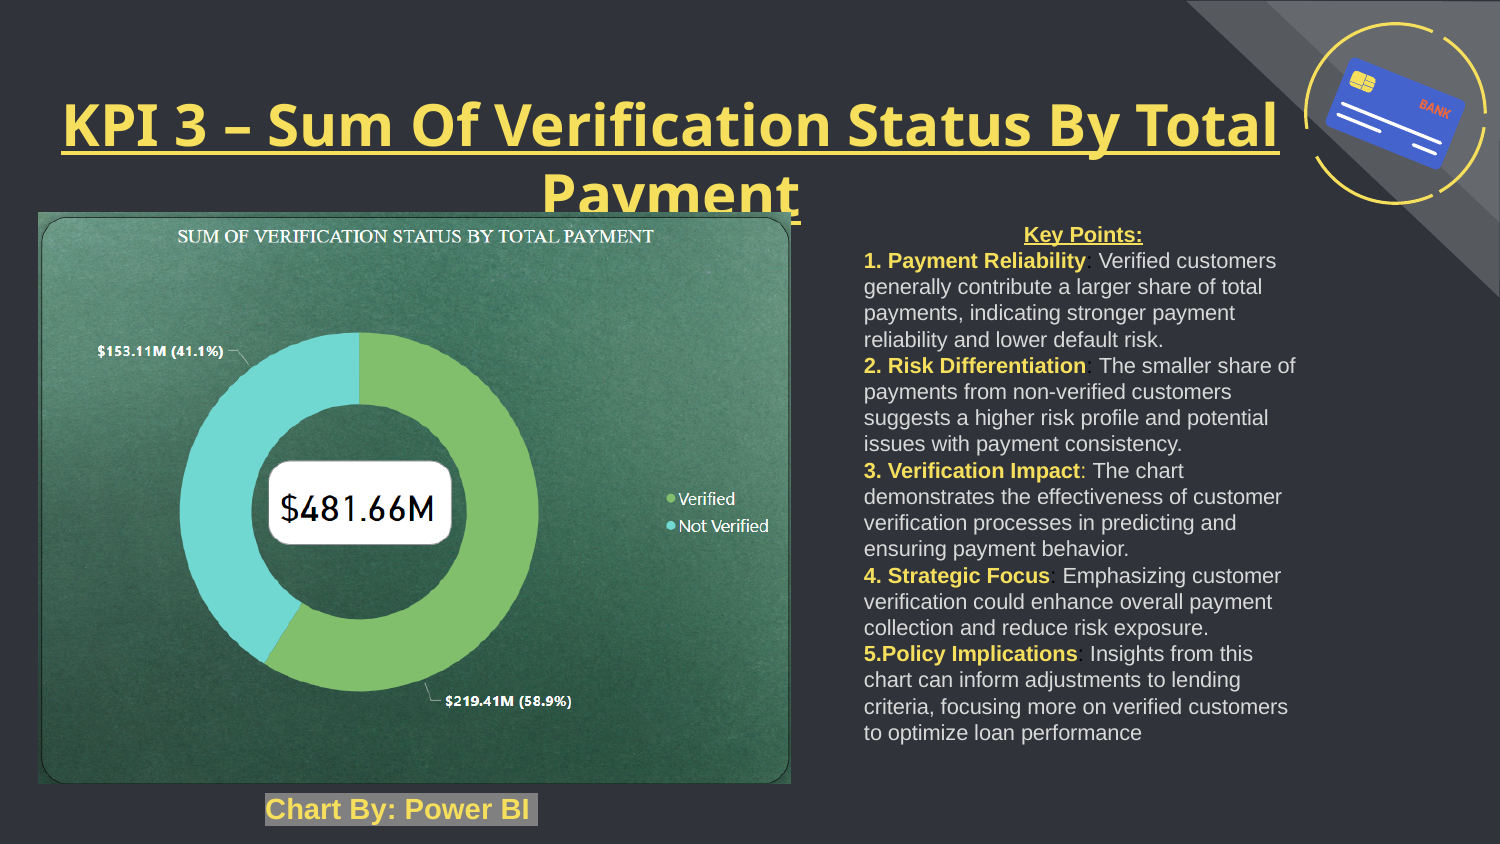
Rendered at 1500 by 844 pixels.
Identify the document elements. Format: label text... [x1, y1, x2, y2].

title KPI 3 – Sum Of Verification Status By Total Payment [38, 72, 1303, 167]
text_box Chart By: Power BI [0, 783, 837, 833]
text_box Key Points: 1. Payment Reliability: Verified customers generally contribute a larger share of total payments, indicating stronger payment reliability and lower default risk. 2. Risk Differentiation: The smaller share of payments from non-verified customers suggests a higher risk profile and potential issues with payment consistency. 3. Verification Impact: The chart demonstrates the effectiveness of customer verification processes in predicting and ensuring payment behavior. 4. Strategic Focus: Emphasizing customer verification could enhance overall payment collection and reduce risk exposure. 5.Policy Implications: Insights from this chart can inform adjustments to lending criteria, focusing more on verified customers to optimize loan performance [849, 212, 1318, 753]
picture [38, 212, 791, 784]
